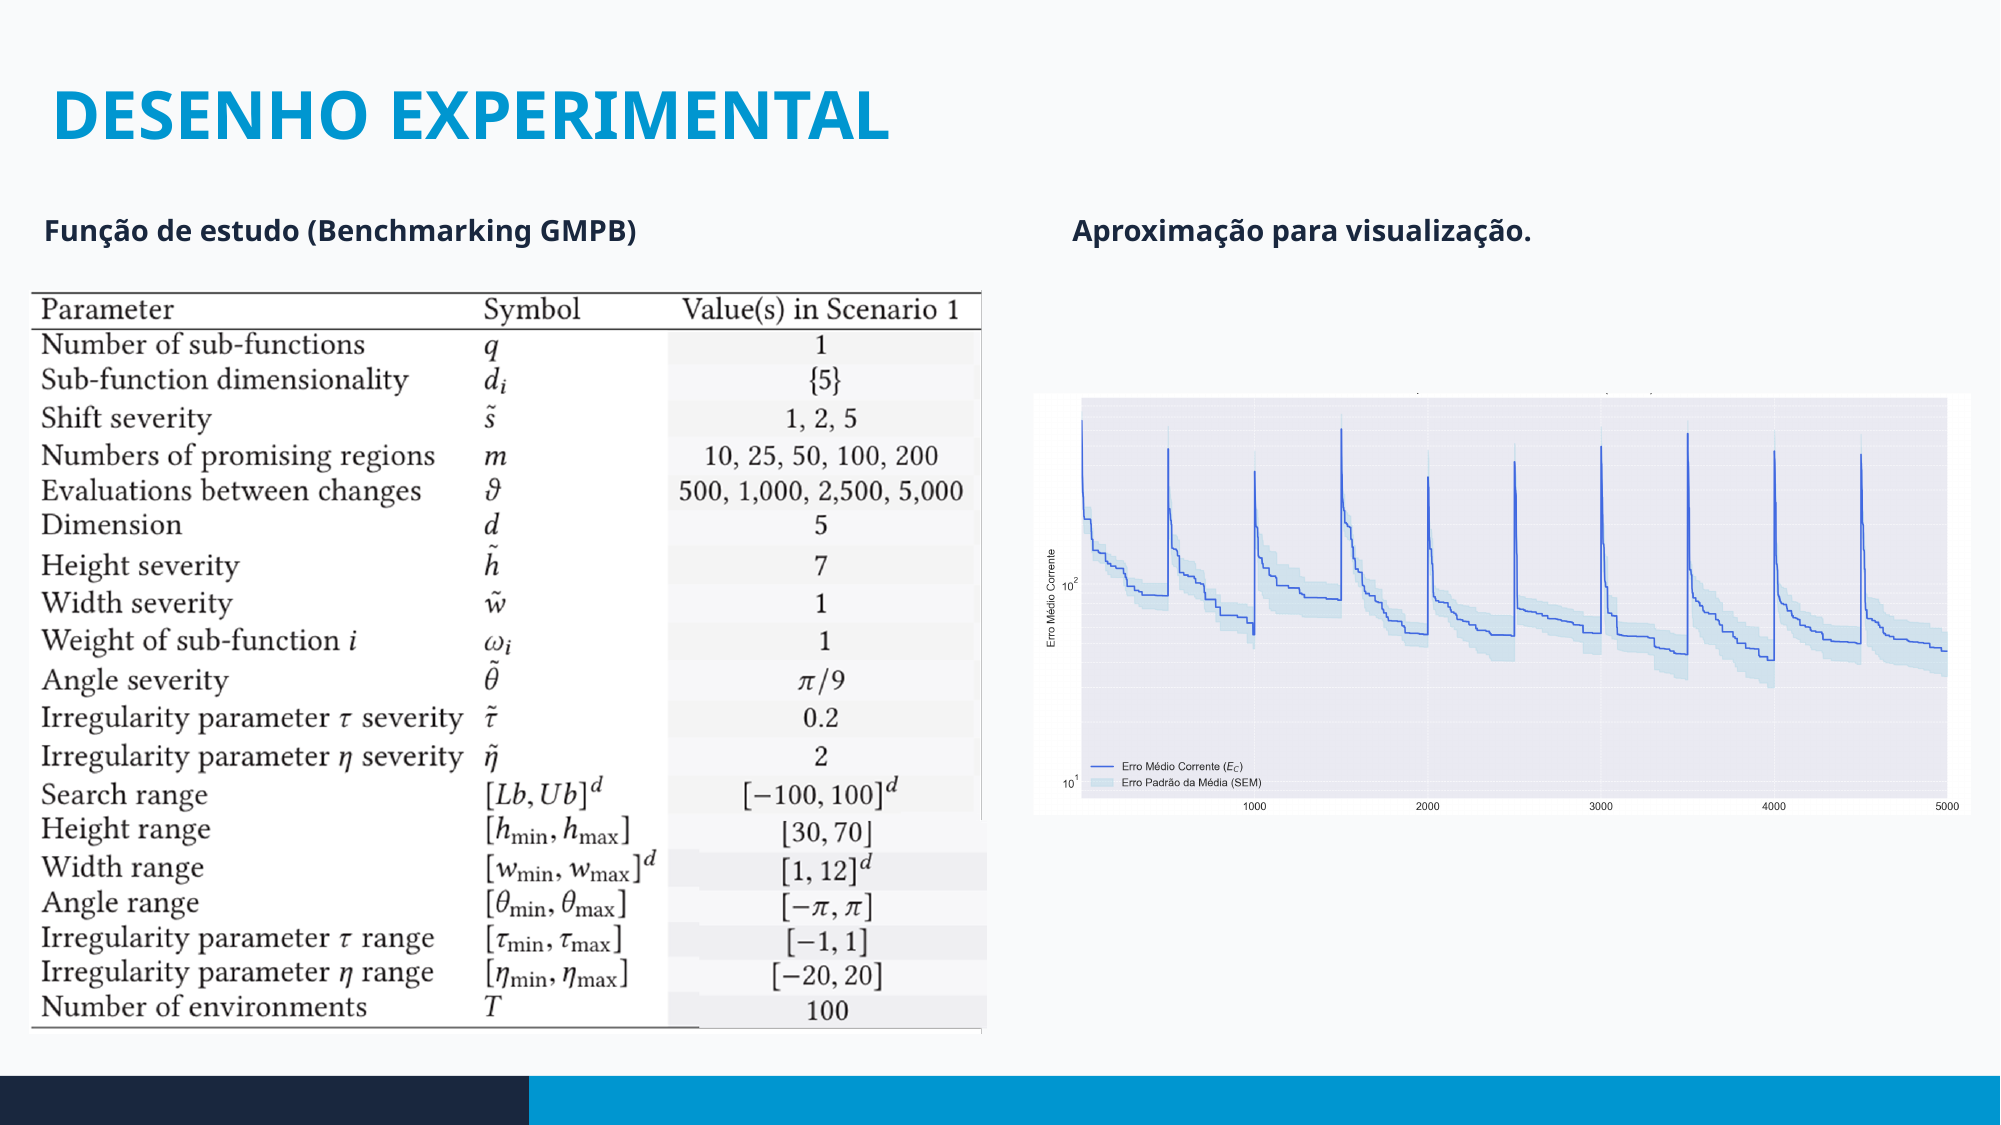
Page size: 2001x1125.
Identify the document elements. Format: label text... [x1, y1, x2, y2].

picture [29, 290, 987, 1034]
text_box DESENHO EXPERIMENTAL [36, 65, 1802, 161]
text_box Função de estudo (Benchmarking GMPB) [29, 204, 1029, 290]
picture [1033, 392, 1972, 816]
text_box [529, 1075, 2000, 1125]
text_box [0, 1075, 529, 1125]
text_box Aproximação para visualização. [1057, 204, 2000, 290]
